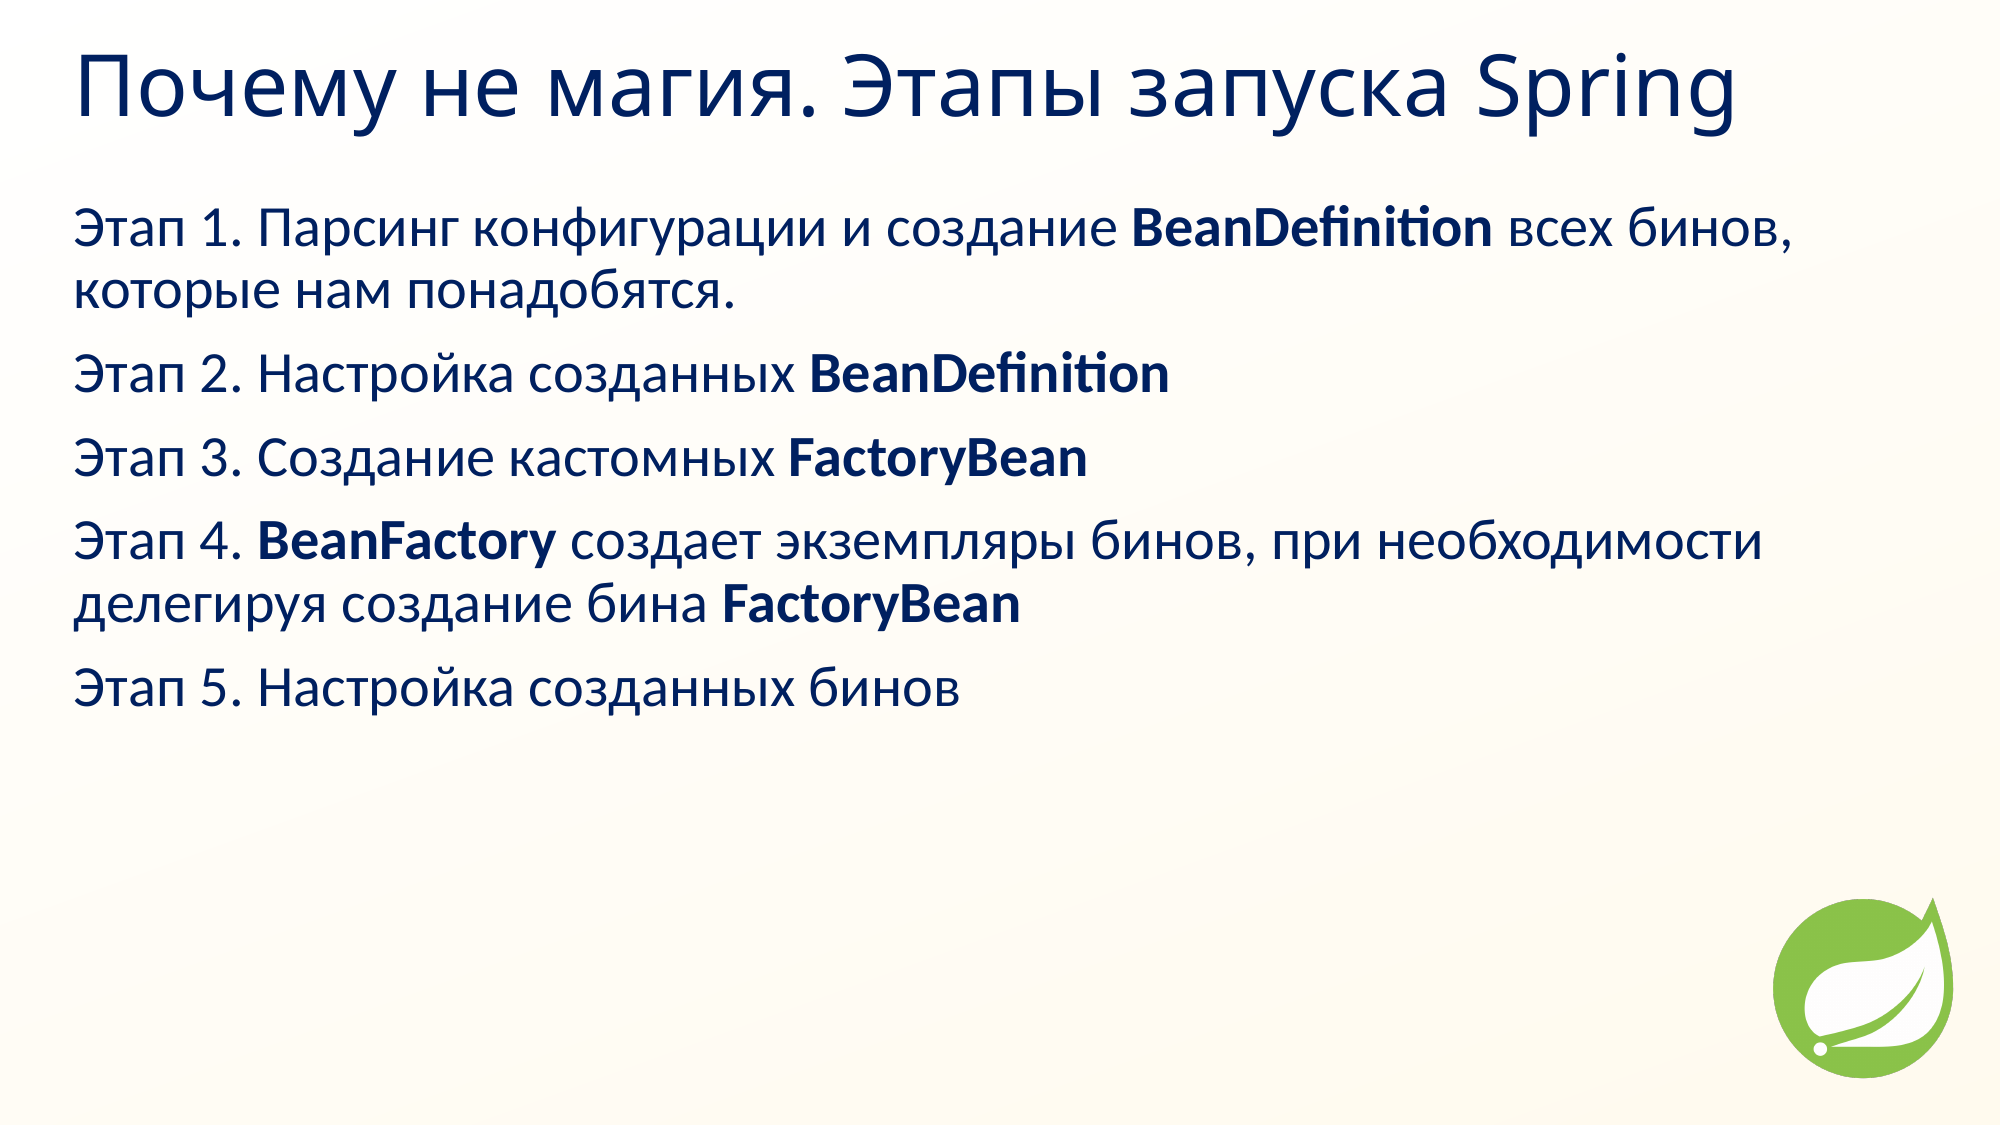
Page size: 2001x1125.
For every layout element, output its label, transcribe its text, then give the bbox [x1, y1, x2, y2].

text_box Этап 1. Парсинг конфигурации и создание BeanDefinition всех бинов, которые нам понадобятся. Этап 2. Настройка созданных BeanDefinition Этап 3. Создание кастомных FactoryBean Этап 4. BeanFactory создает экземпляры бинов, при необходимости делегируя создание бина FactoryBean Этап 5. Настройка созданных бинов [58, 188, 1942, 937]
picture [1755, 881, 1971, 1096]
text_box Почему не магия. Этапы запуска Spring [58, 29, 1784, 148]
